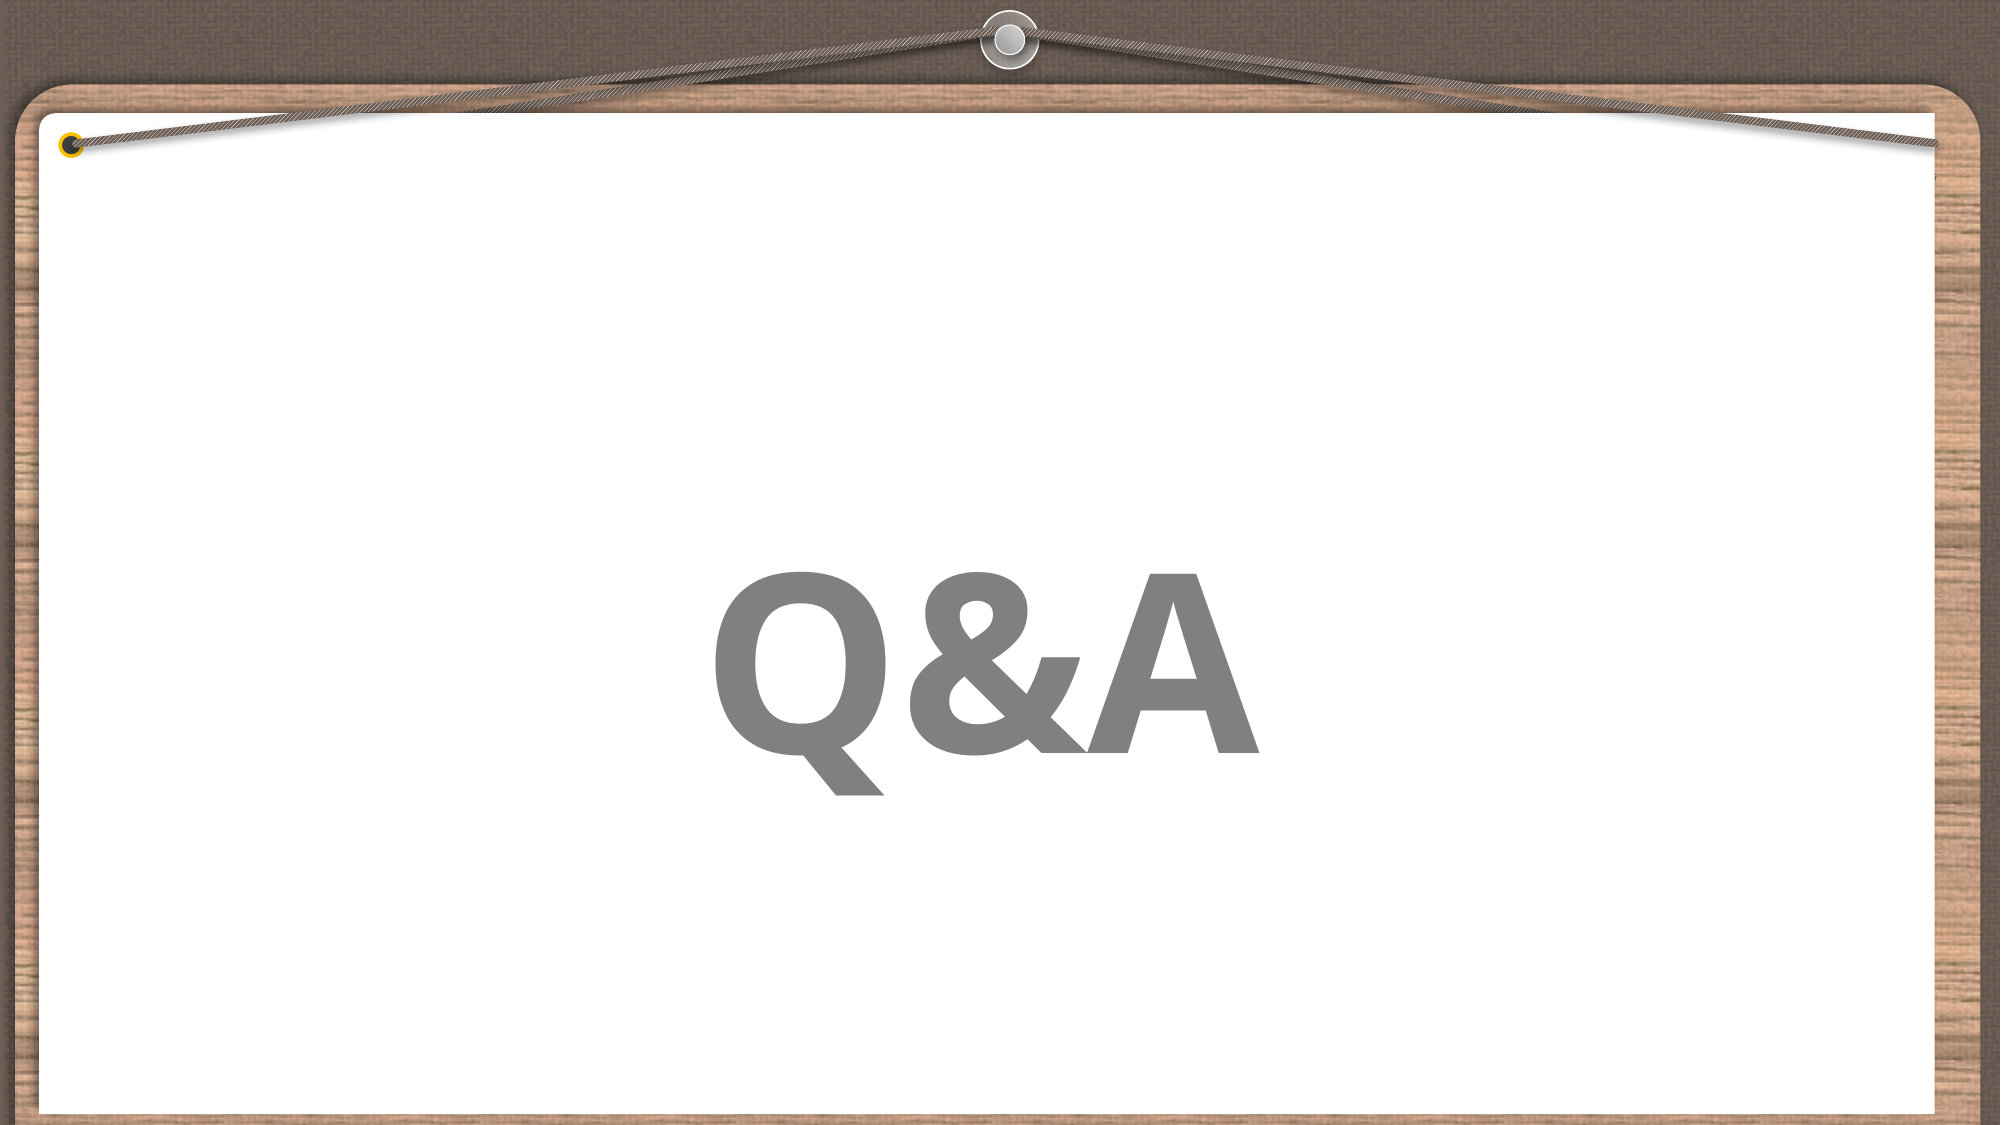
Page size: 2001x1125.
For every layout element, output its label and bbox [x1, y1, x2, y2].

text_box [4, 0, 2000, 1125]
